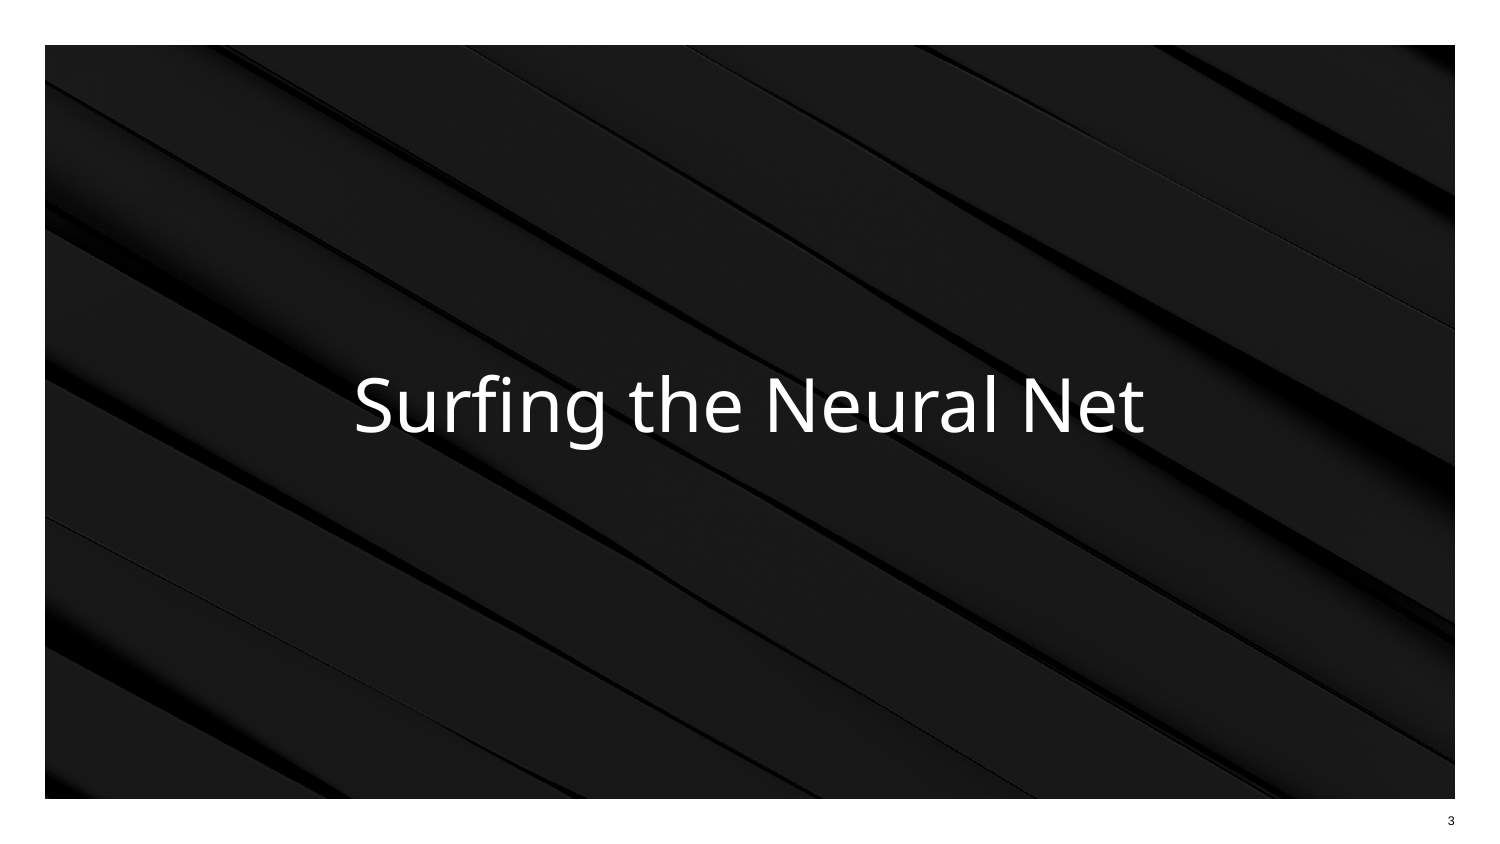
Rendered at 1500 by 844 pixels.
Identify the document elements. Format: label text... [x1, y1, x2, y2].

title Surfing the Neural Net [45, 342, 1455, 473]
picture [45, 473, 1455, 799]
picture [45, 45, 1455, 342]
